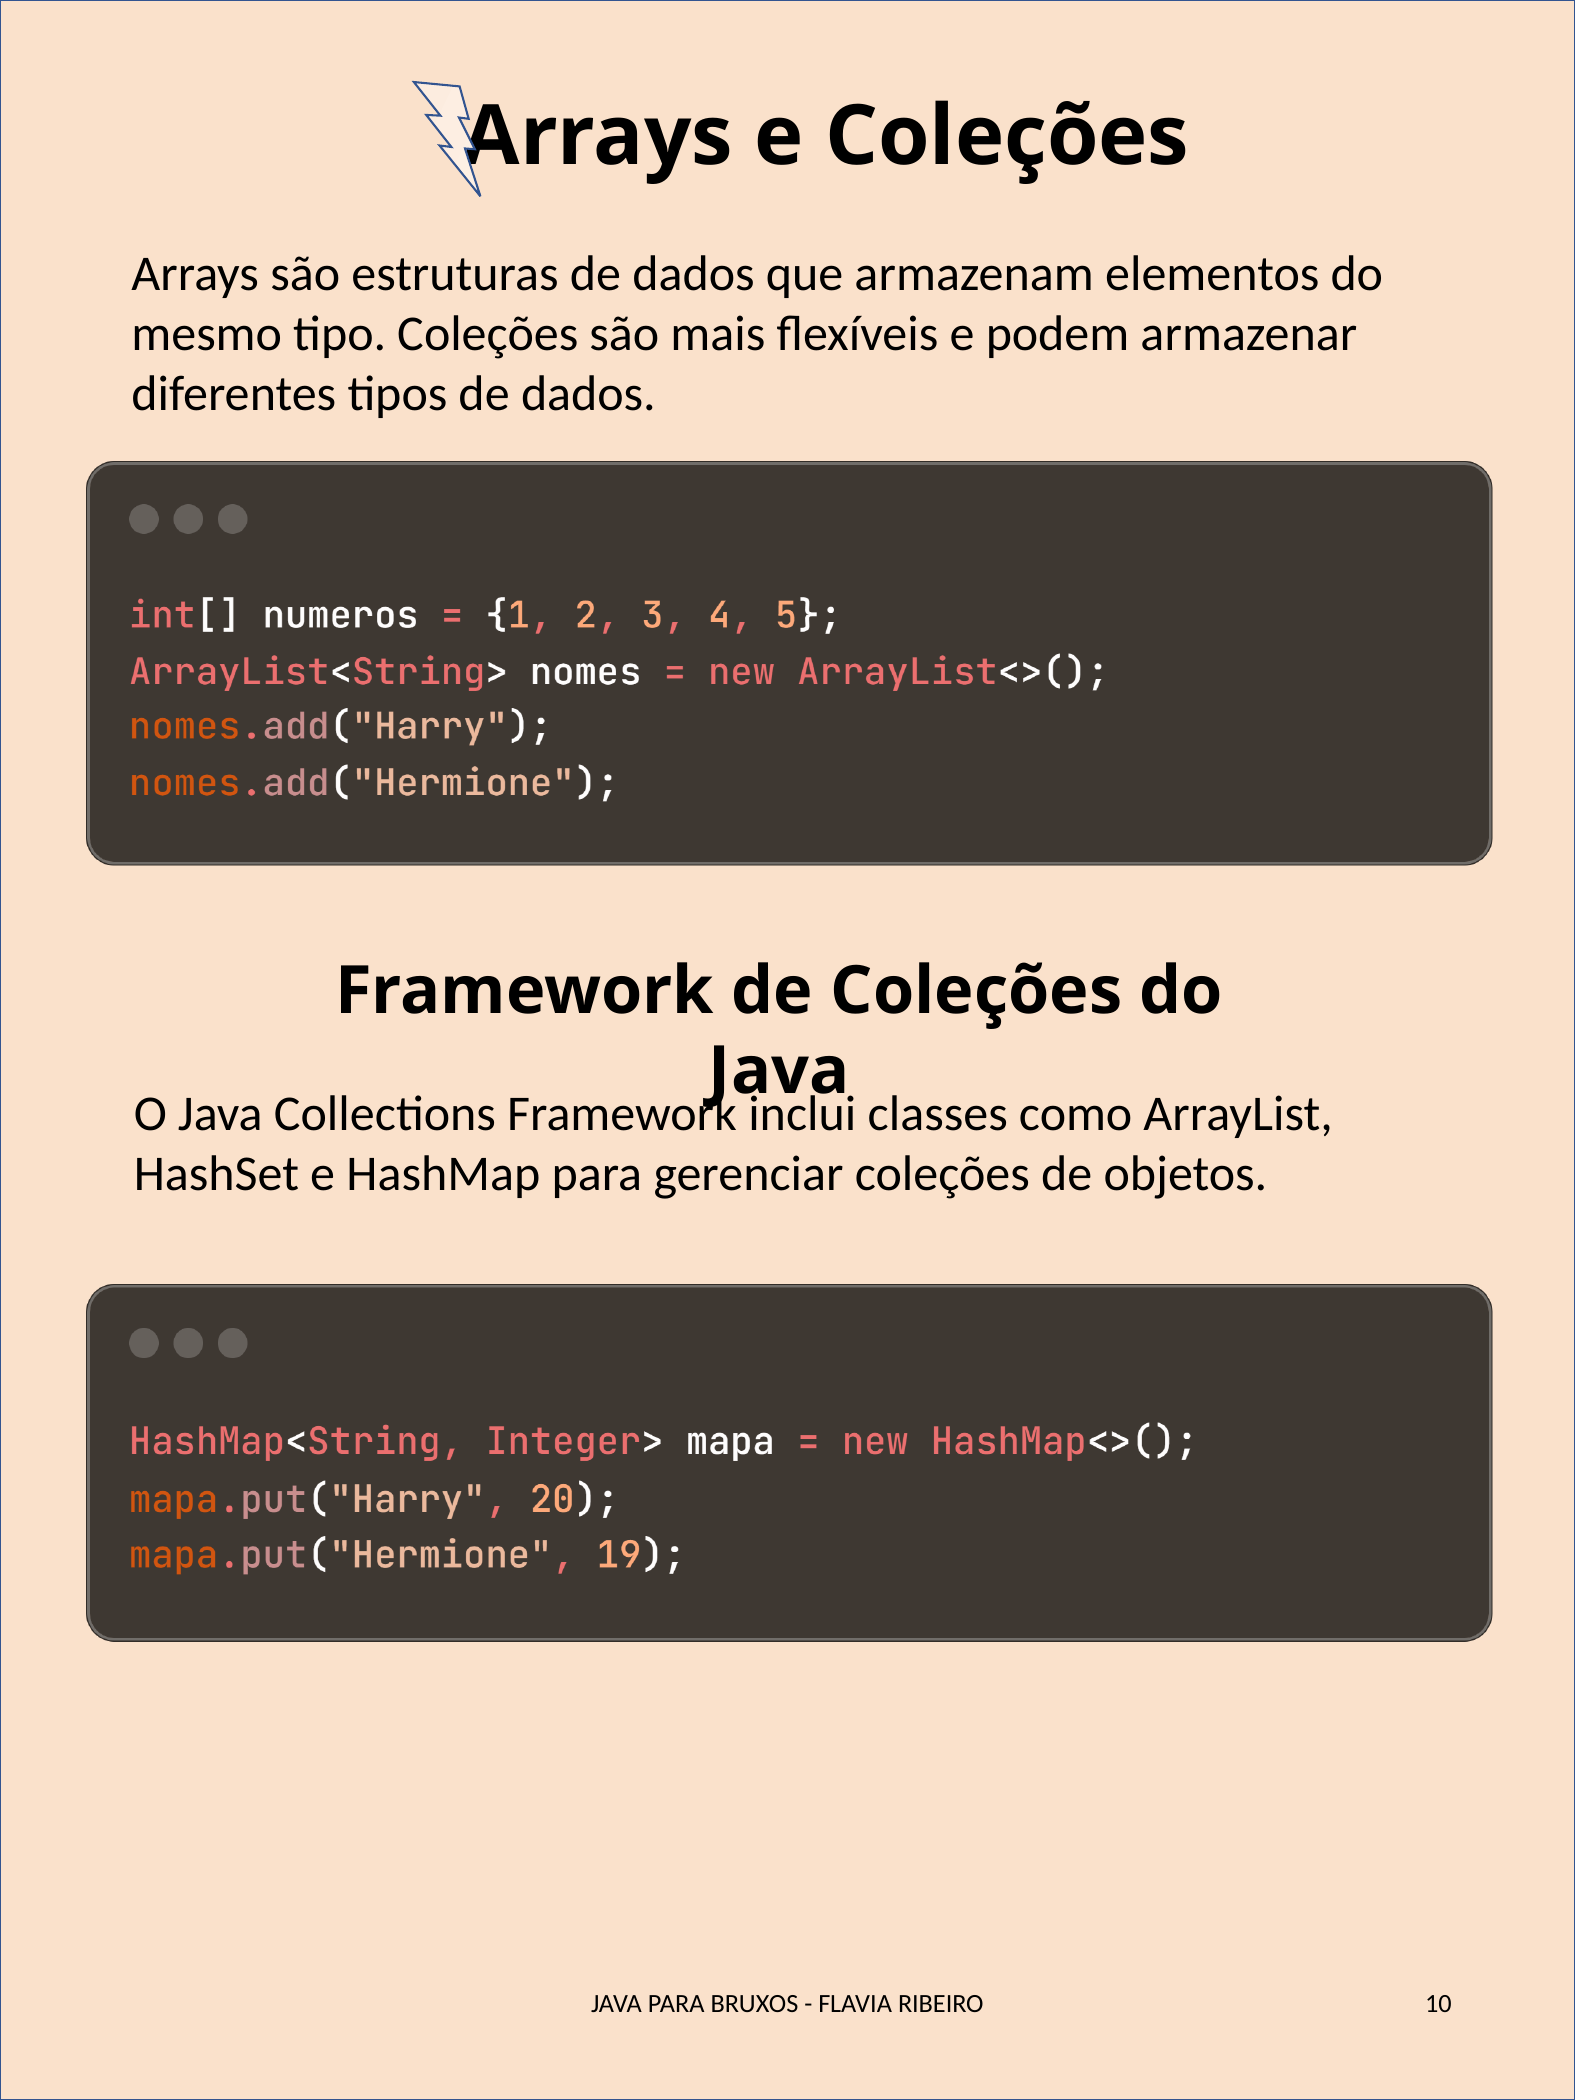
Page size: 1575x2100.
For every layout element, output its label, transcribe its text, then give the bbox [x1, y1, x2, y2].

text_box [411, 80, 482, 197]
picture [50, 1247, 1528, 1678]
text_box [0, 0, 1575, 2100]
footer JAVA PARA BRUXOS - FLAVIA RIBEIRO [521, 1946, 1054, 2059]
text_box Arrays e Coleções [408, 73, 1245, 189]
slide_number 10 [1112, 1946, 1467, 2059]
text_box O Java Collections Framework inclui classes como ArrayList, HashSet e HashMap para gerenciar coleções de objetos. [118, 1073, 1444, 1208]
text_box Arrays são estruturas de dados que armazenam elementos do mesmo tipo. Coleções são mais flexíveis e podem armazenar diferentes tipos de dados. [116, 233, 1442, 425]
picture [50, 425, 1528, 901]
text_box Framework de Coleções do Java [313, 939, 1245, 1073]
